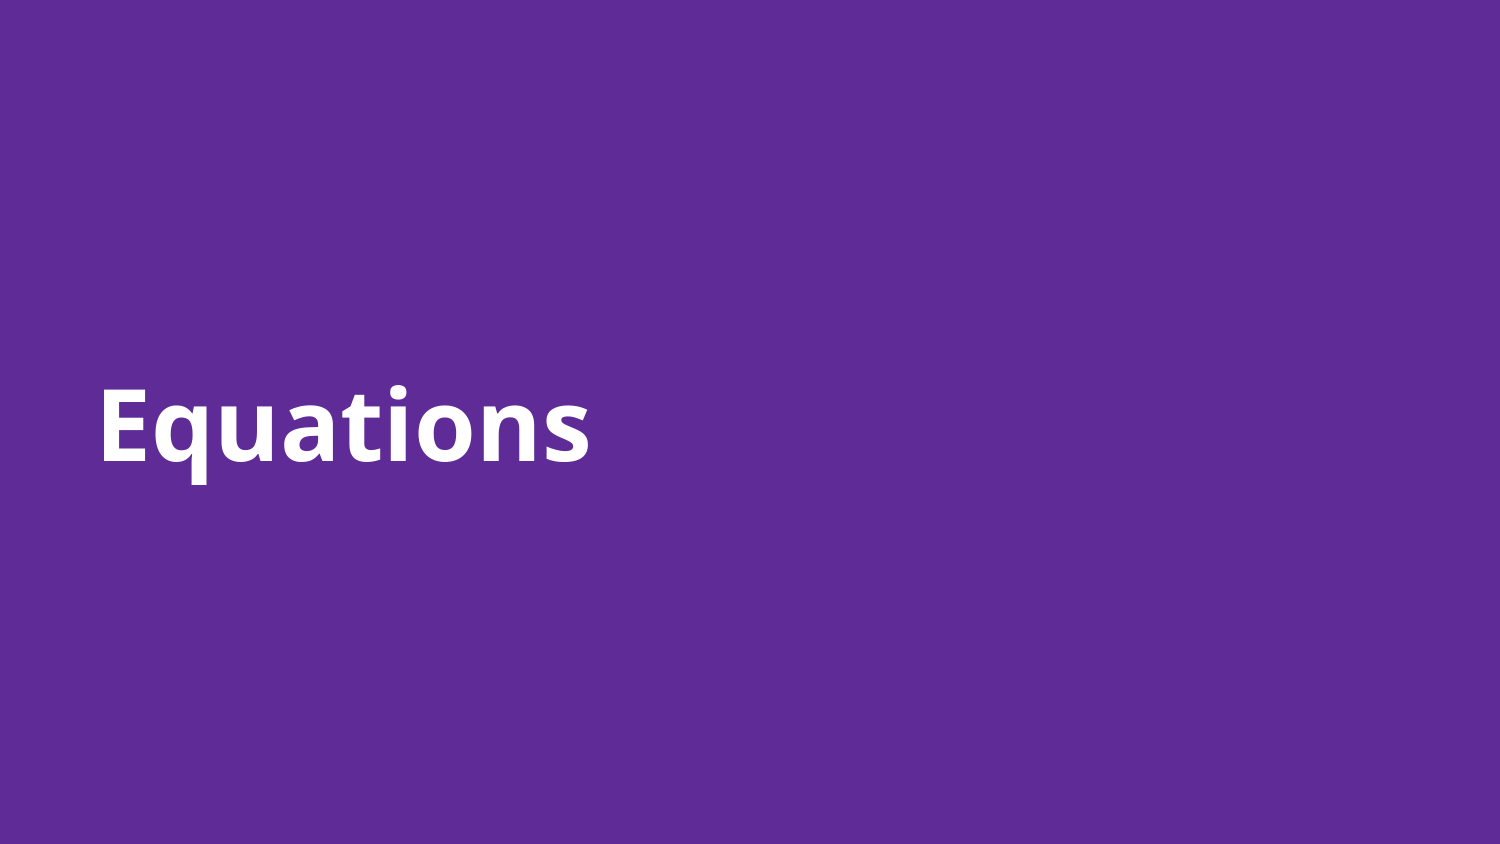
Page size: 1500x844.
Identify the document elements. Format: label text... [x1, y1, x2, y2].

title Equations [80, 86, 1000, 758]
